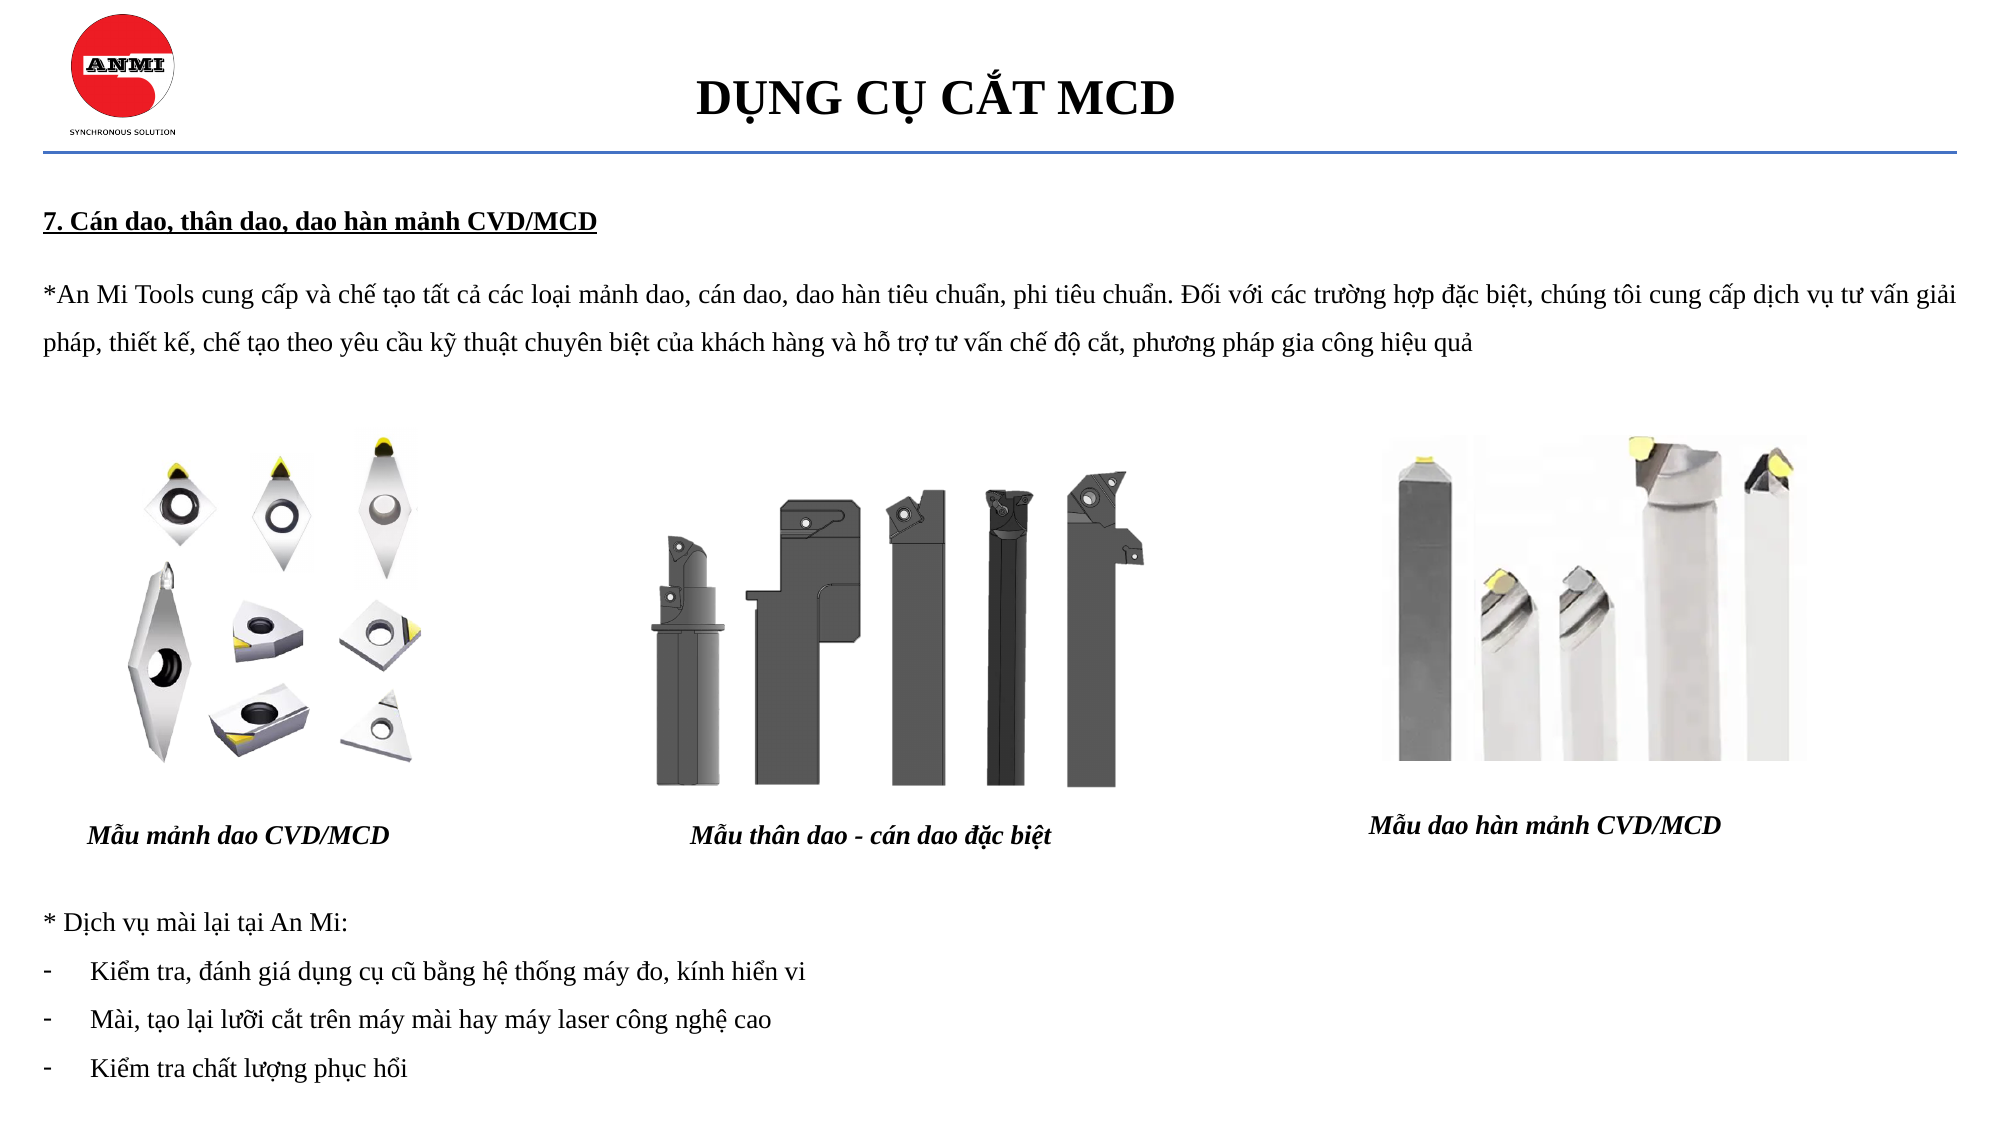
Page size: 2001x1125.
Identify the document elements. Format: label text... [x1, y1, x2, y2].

text_box Mẫu dao hàn mảnh CVD/MCD [1353, 800, 1836, 848]
text_box Mẫu mảnh dao CVD/MCD [72, 809, 554, 857]
text_box 7. Cán dao, thân dao, dao hàn mảnh CVD/MCD [43, 186, 858, 236]
text_box DỤNG CỤ CẮT MCD [696, 34, 1304, 125]
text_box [620, 451, 1180, 858]
text_box * Dịch vụ mài lại tại An Mi: Kiểm tra, đánh giá dụng cụ cũ bằng hệ thống máy đo, kính hiển vi Mài, tạo lại lưỡi cắt trên máy mài hay máy laser công nghệ cao Kiểm tra chất lượng phục hổi [43, 888, 1957, 1125]
picture [1381, 434, 1807, 761]
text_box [127, 427, 434, 801]
text_box *An Mi Tools cung cấp và chế tạo tất cả các loại mảnh dao, cán dao, dao hàn tiêu chuẩn, phi tiêu chuẩn. Đối với các trường hợp đặc biệt, chúng tôi cung cấp dịch vụ tư vấn giải pháp, thiết kế, chế tạo theo yêu cầu kỹ thuật chuyên biệt của khách hàng và hỗ trợ tư vấn chế độ cắt, phương pháp gia công hiệu quả [43, 259, 1957, 358]
picture [70, 14, 175, 136]
